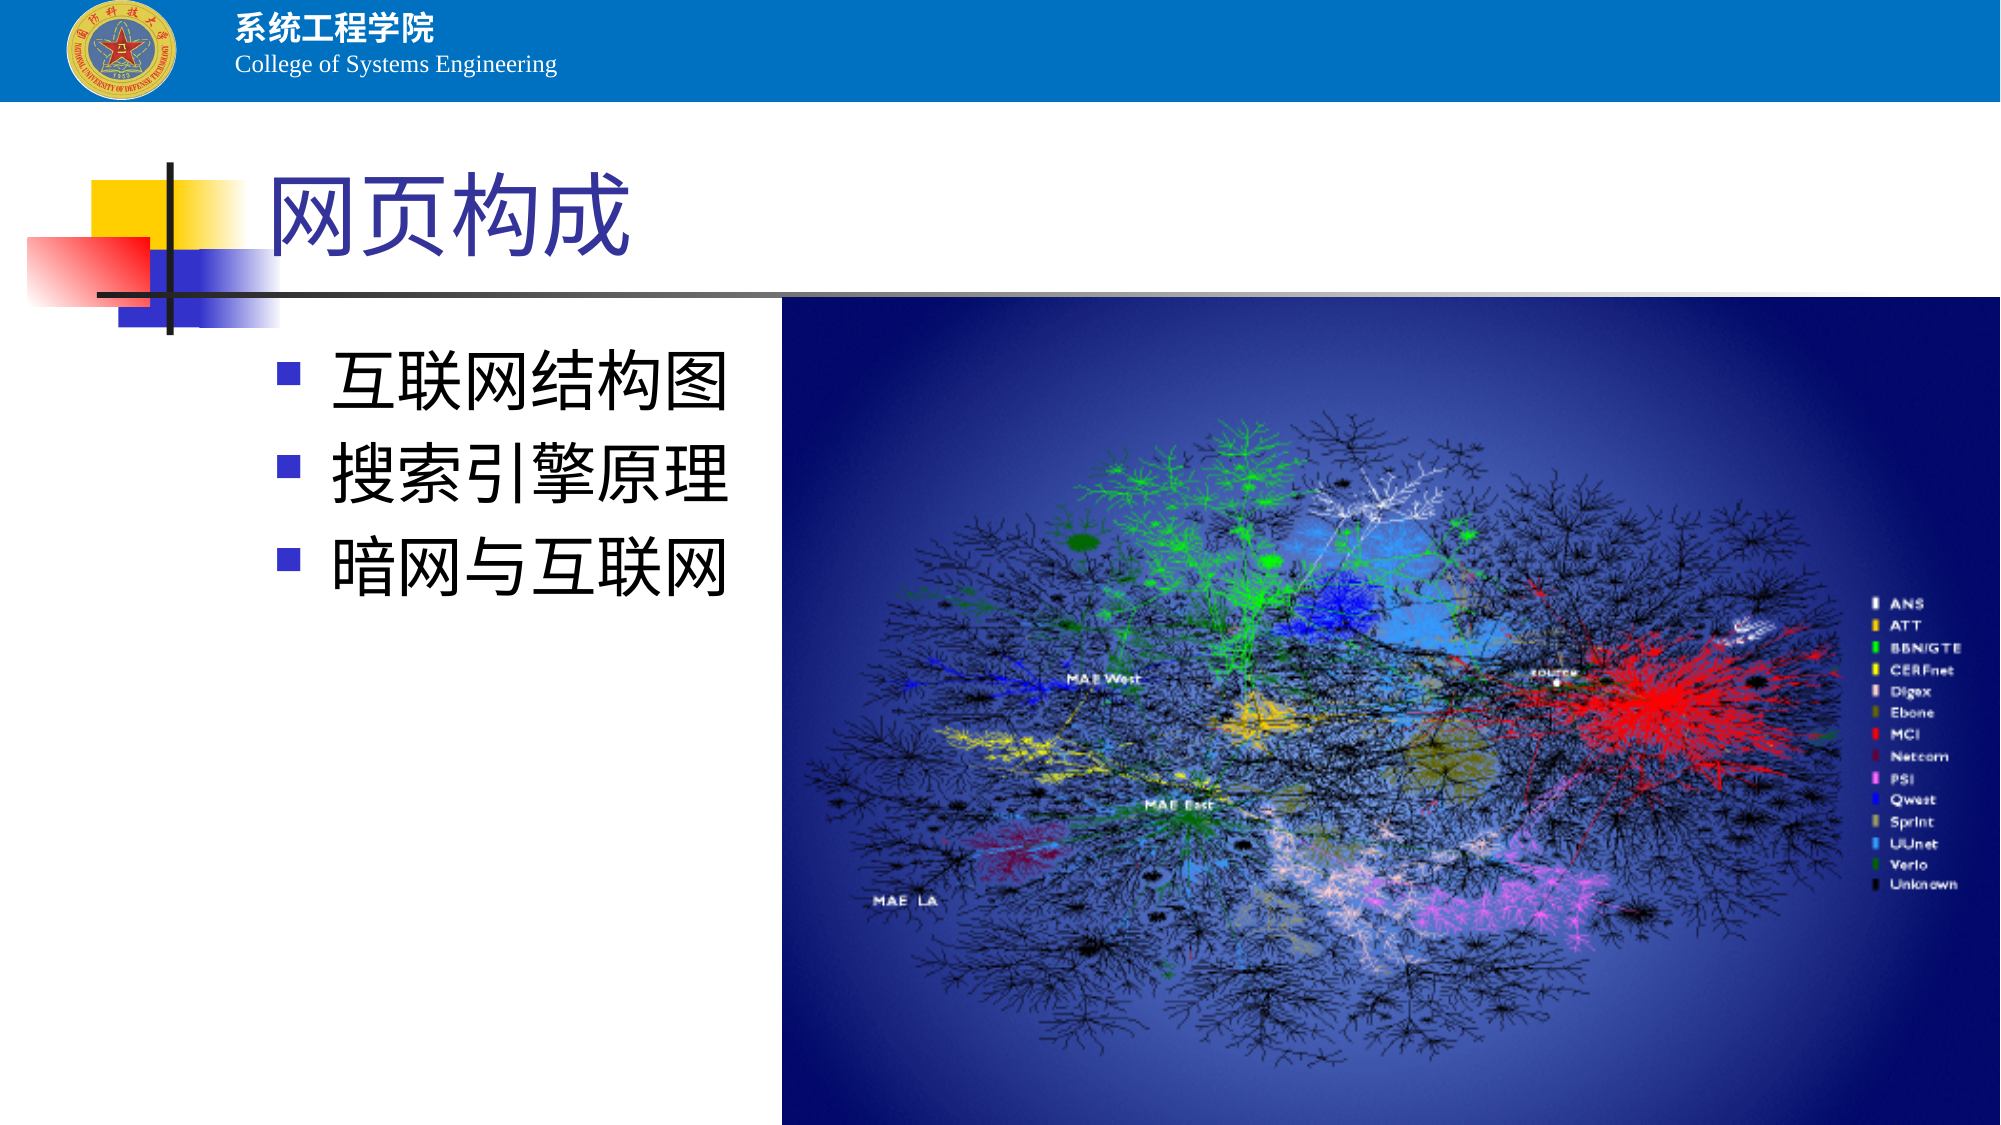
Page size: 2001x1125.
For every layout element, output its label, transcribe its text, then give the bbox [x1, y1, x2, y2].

title 网页构成 [251, 35, 1957, 275]
picture [782, 297, 2000, 1125]
list 互联网结构图 搜索引擎原理 暗网与互联网 [258, 331, 777, 1006]
picture [66, 0, 177, 100]
